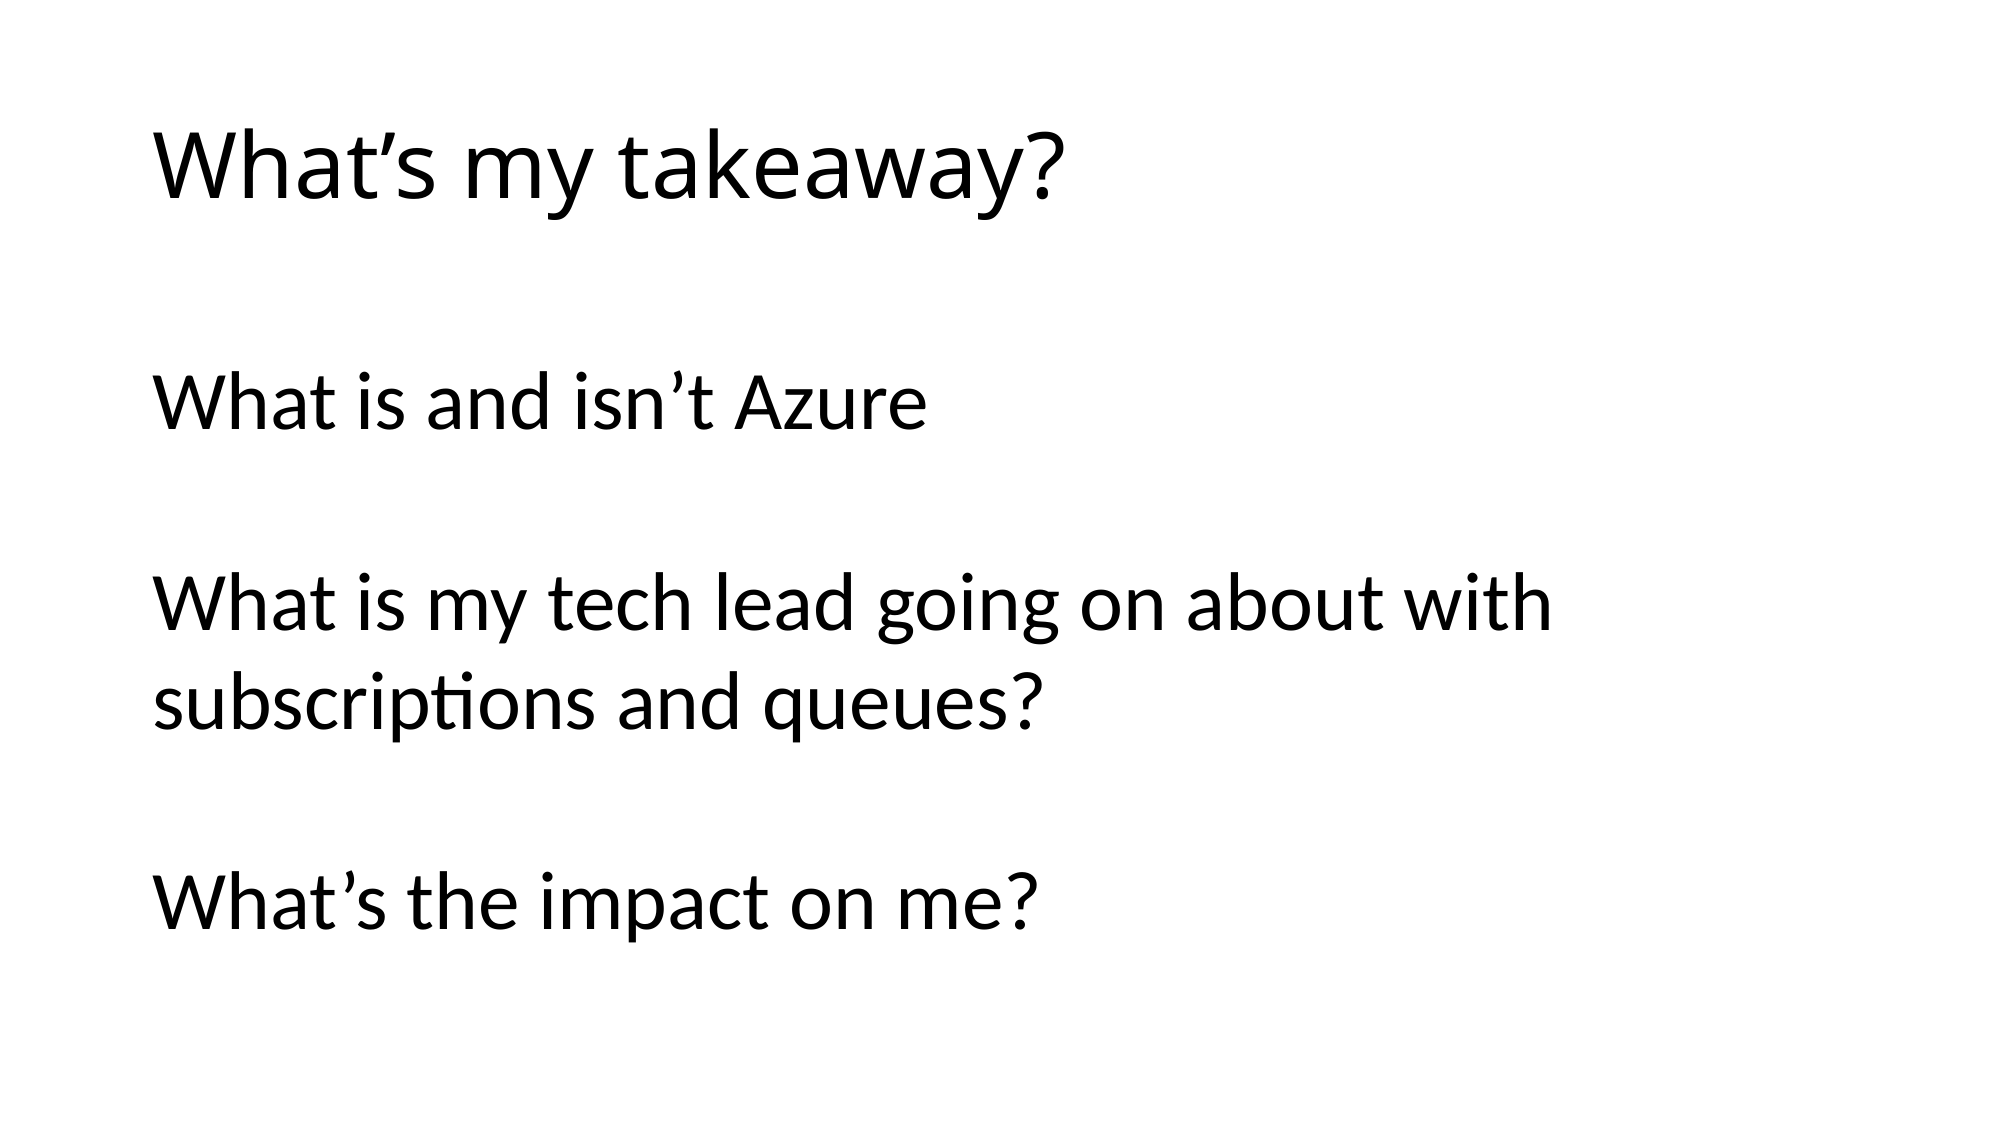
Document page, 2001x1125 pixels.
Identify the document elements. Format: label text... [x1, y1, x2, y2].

title What’s my takeaway? [137, 59, 1863, 278]
text_box What is and isn’t Azure What is my tech lead going on about with subscriptions and queues? What’s the impact on me? [137, 339, 1940, 954]
